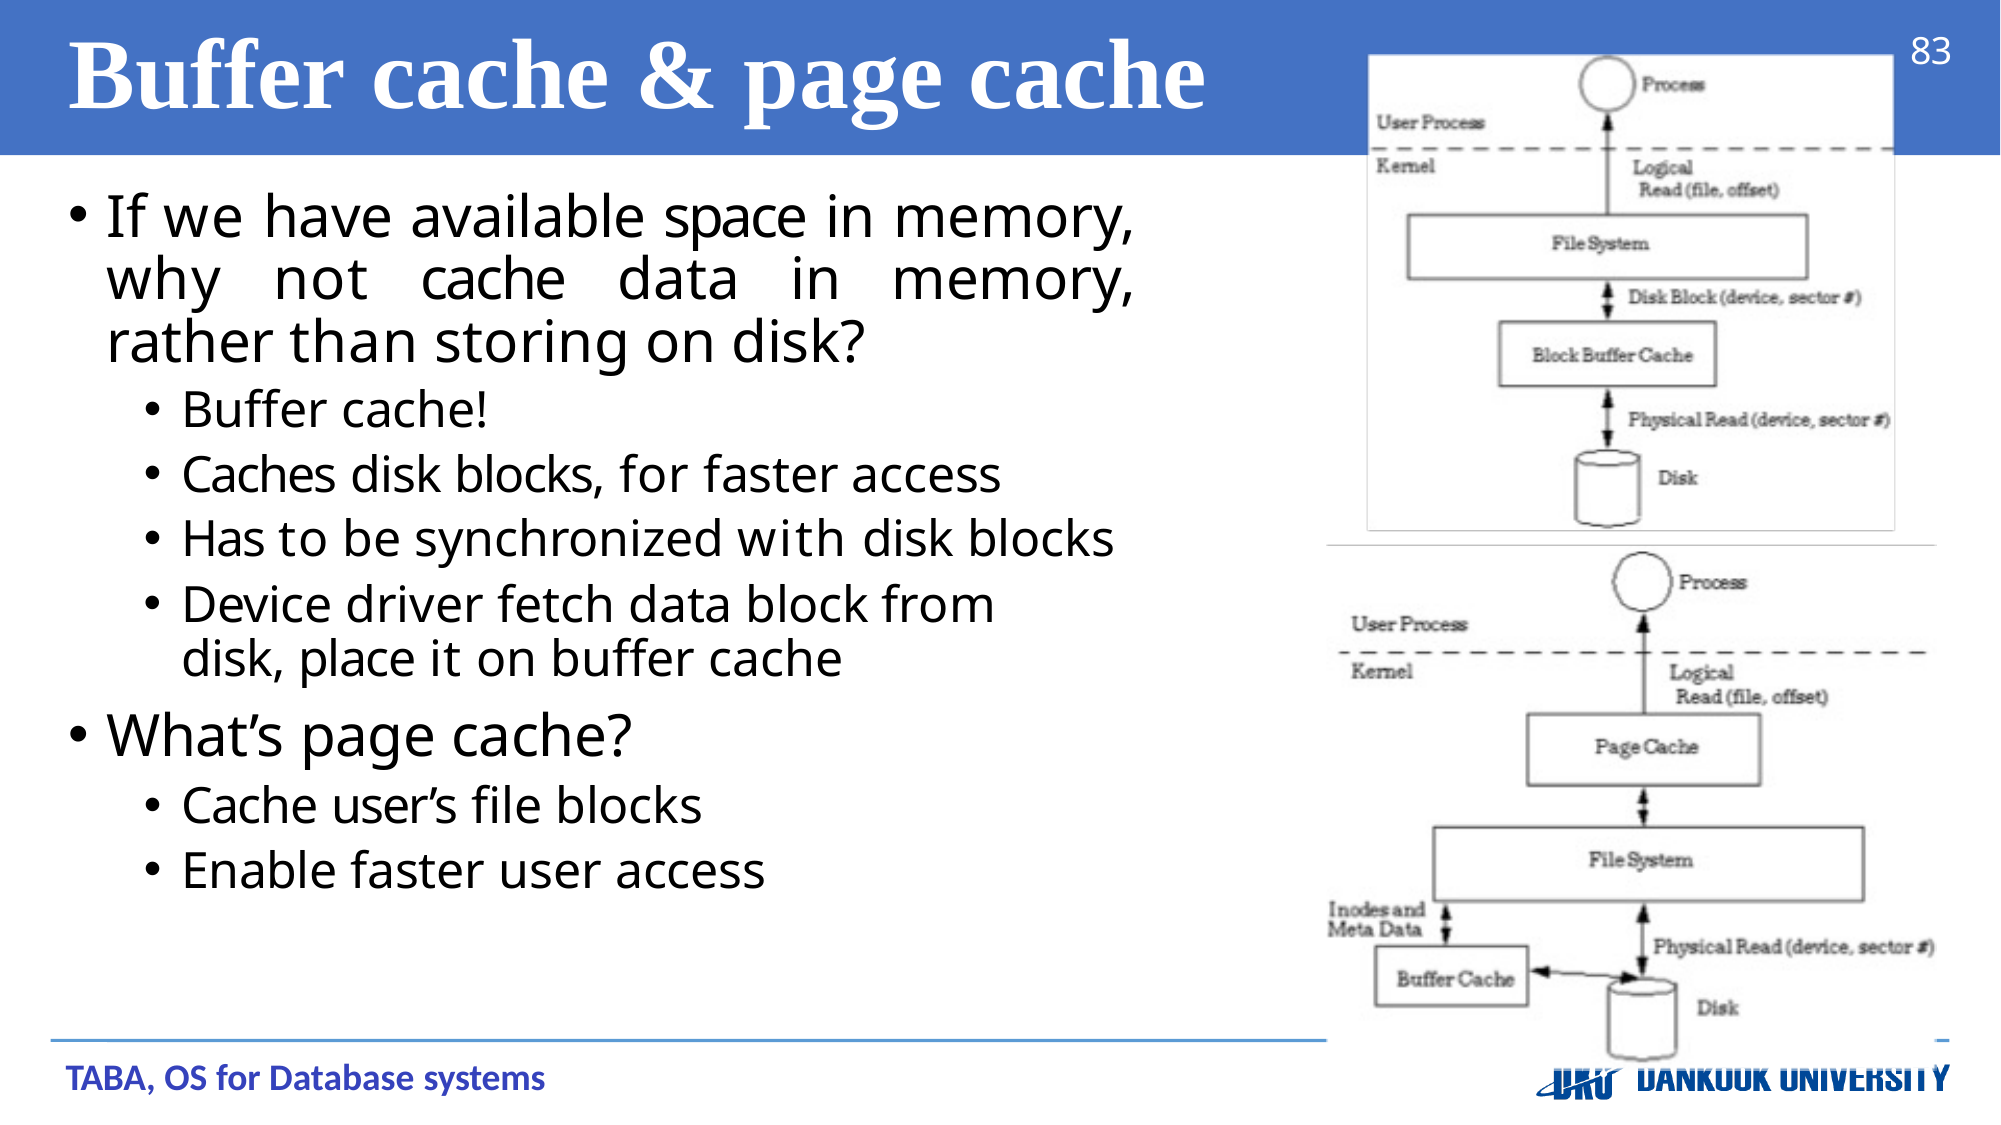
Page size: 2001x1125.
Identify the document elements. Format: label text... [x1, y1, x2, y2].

title Buffer cache & page cache [66, 6, 1826, 197]
text_box If we have available space in memory, why not cache data in memory, rather than storing on disk? Buffer cache! Caches disk blocks, for faster access Has to be synchronized with disk blocks Device driver fetch data block from disk, place it on buffer cache What’s page cache? Cache user’s file blocks Enable faster user access [66, 176, 1137, 899]
text_box 83 [1907, 24, 1956, 72]
footer TABA, OS for Database systems [63, 1052, 550, 1125]
picture [1325, 53, 1950, 1100]
